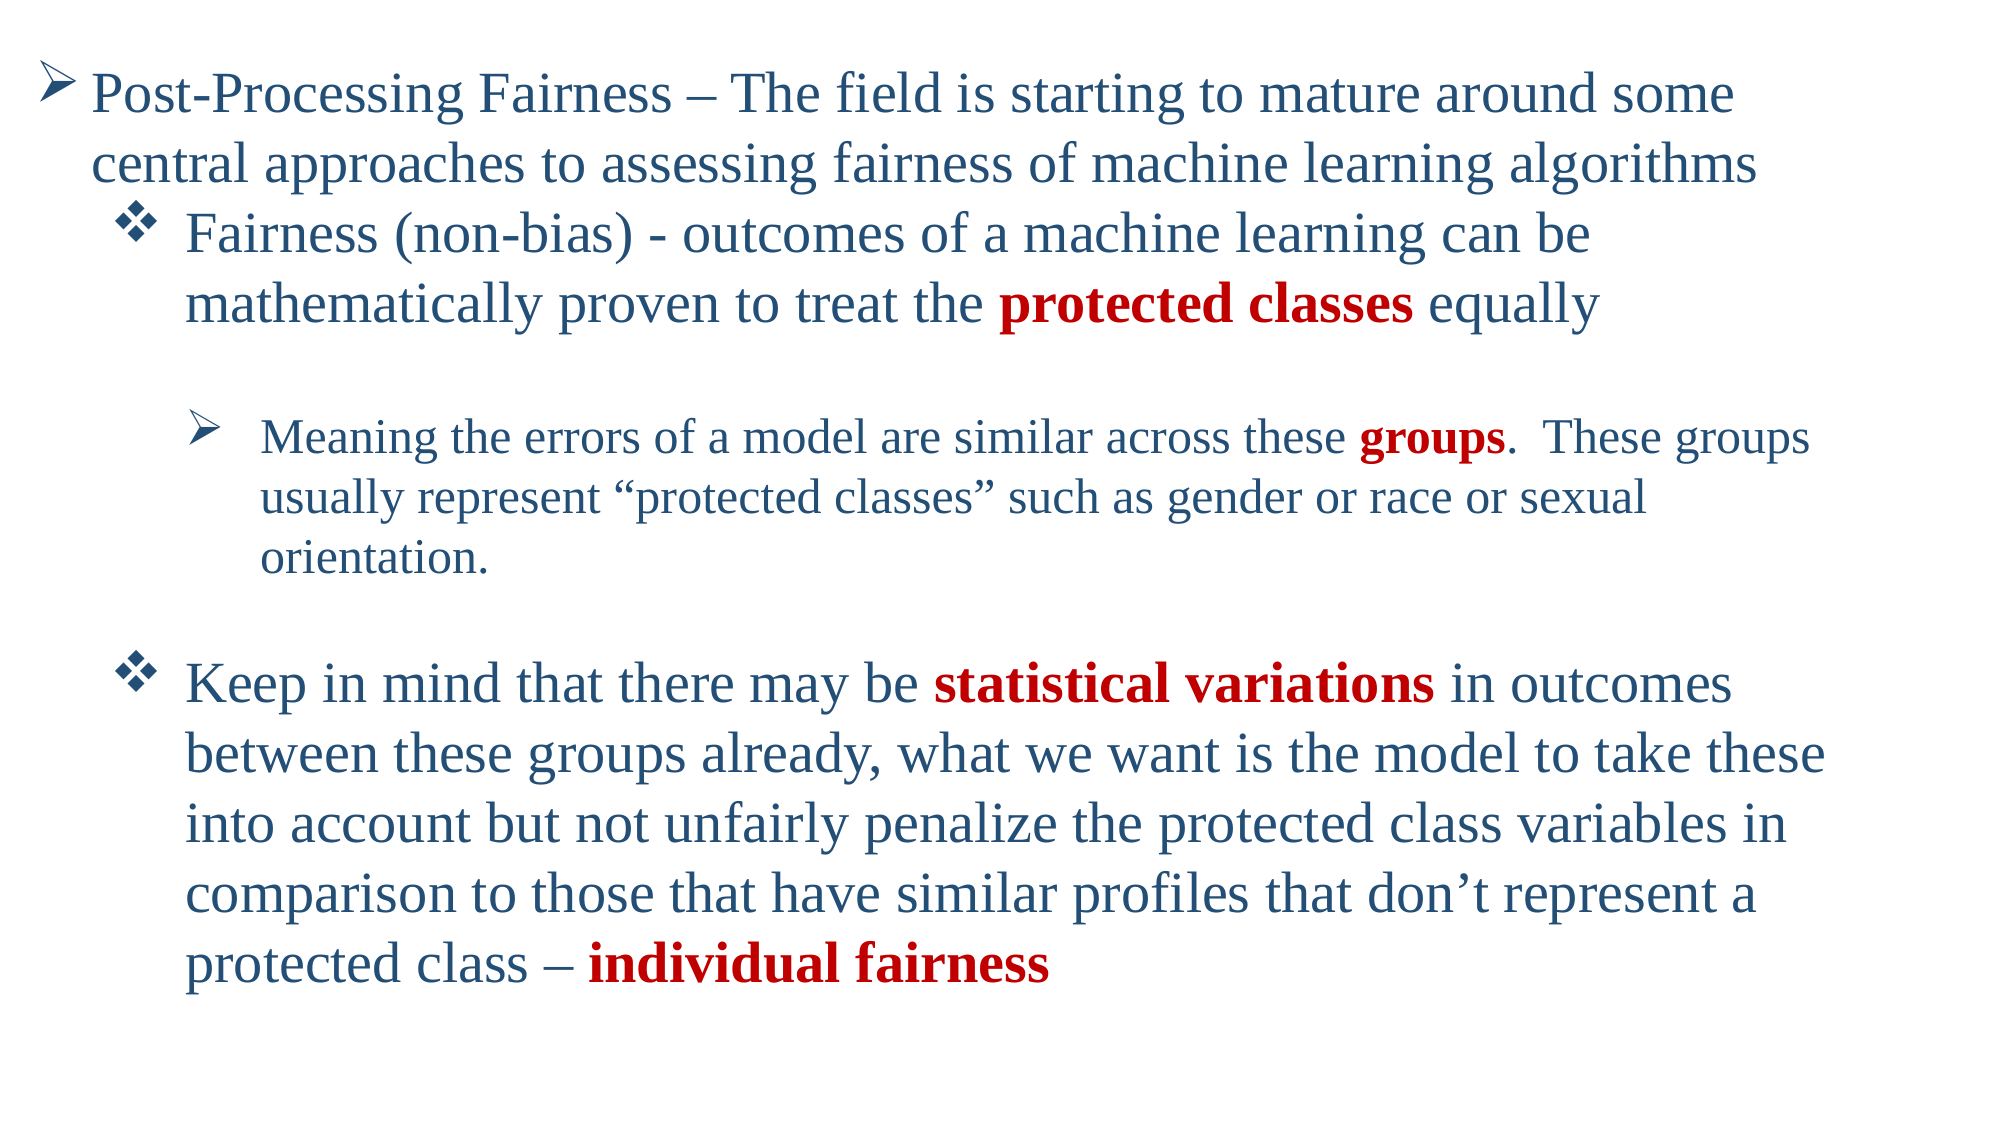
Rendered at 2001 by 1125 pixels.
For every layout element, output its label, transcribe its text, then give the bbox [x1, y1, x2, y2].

text_box Post-Processing Fairness – The field is starting to mature around some central approaches to assessing fairness of machine learning algorithms Fairness (non-bias) - outcomes of a machine learning can be mathematically proven to treat the protected classes equally Meaning the errors of a model are similar across these groups. These groups usually represent “protected classes” such as gender or race or sexual orientation. Keep in mind that there may be statistical variations in outcomes between these groups already, what we want is the model to take these into account but not unfairly penalize the protected class variables in comparison to those that have similar profiles that don’t represent a protected class – individual fairness [20, 46, 1863, 1002]
